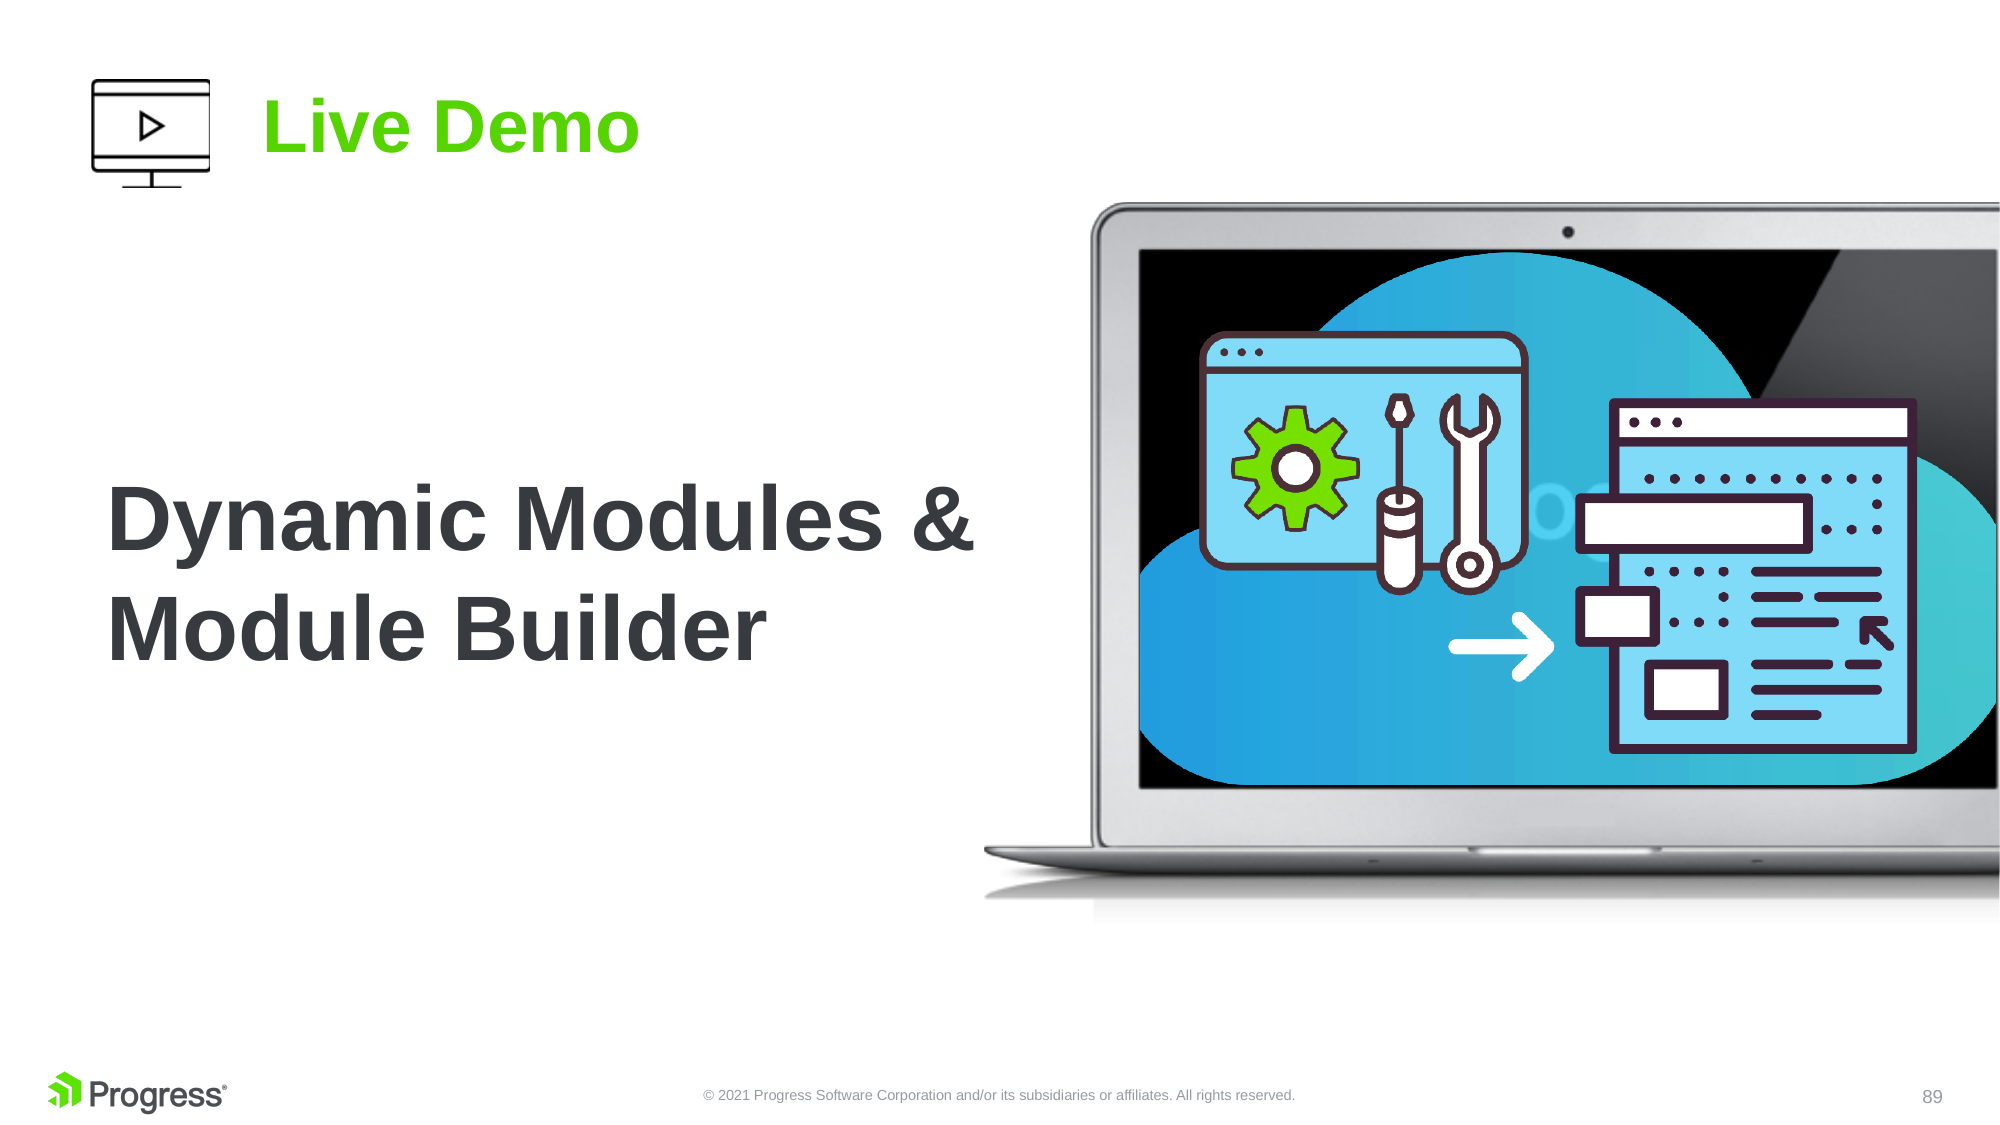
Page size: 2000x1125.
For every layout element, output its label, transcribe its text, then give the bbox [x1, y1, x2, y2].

picture [983, 202, 2000, 923]
list Dynamic Modules & Module Builder [91, 451, 1045, 674]
picture [91, 79, 211, 189]
title Live Demo [247, 80, 1888, 303]
